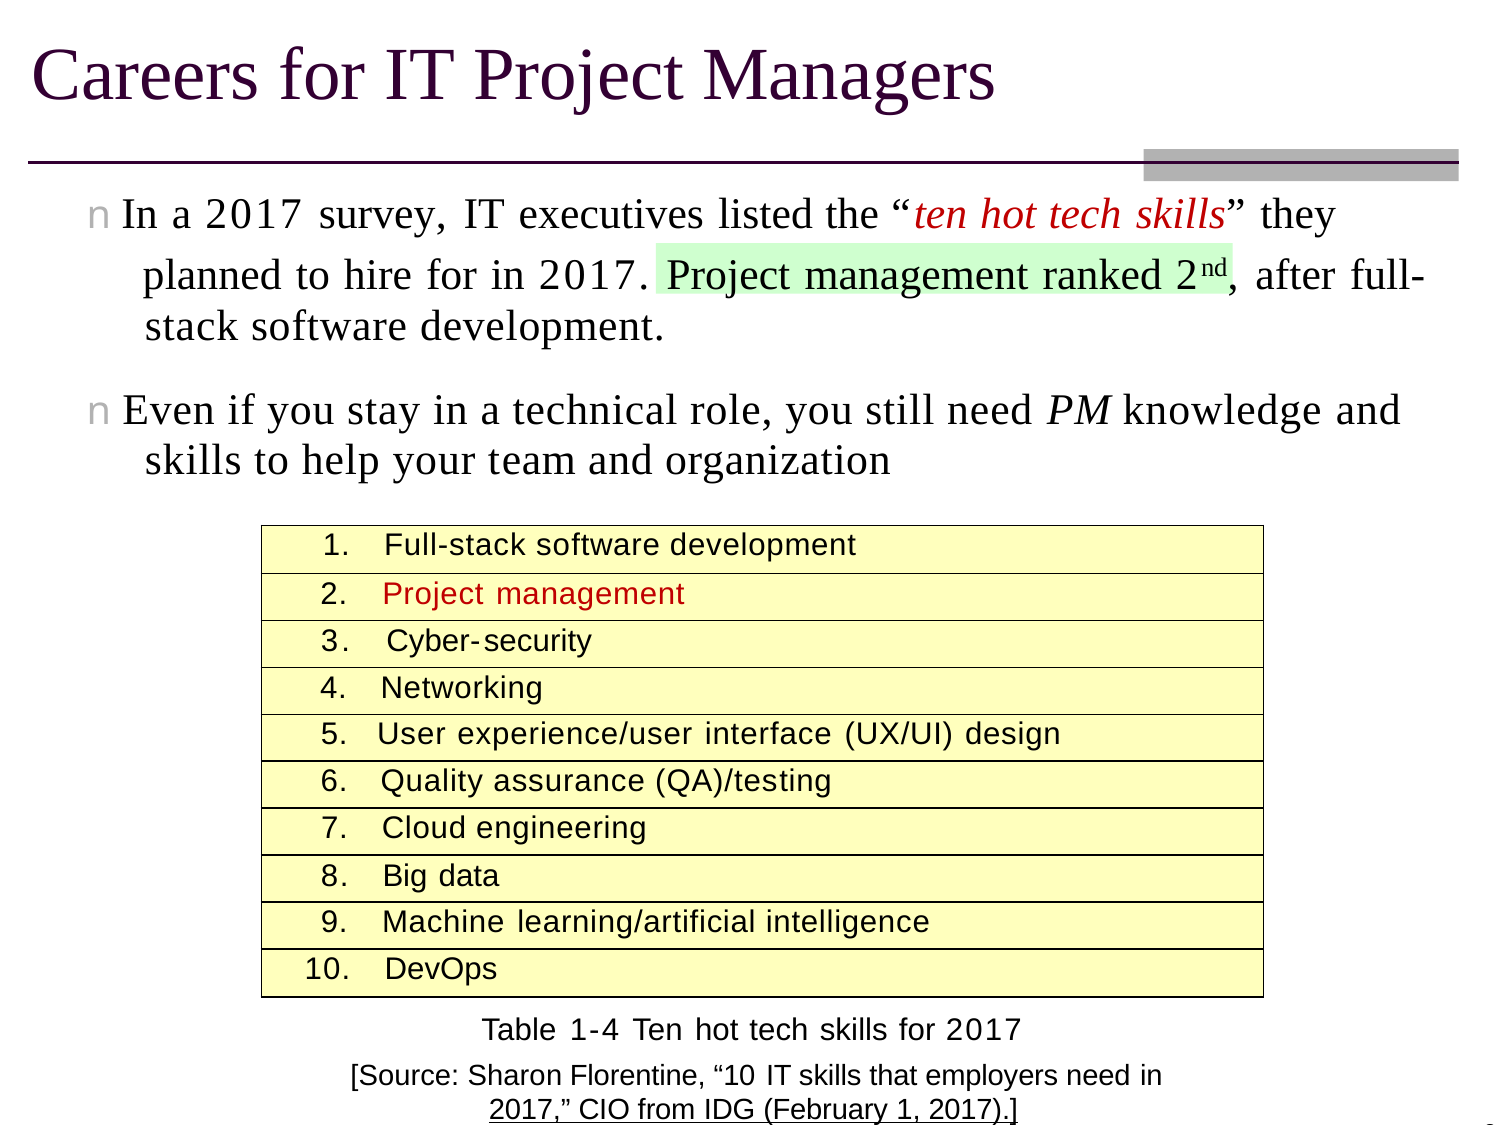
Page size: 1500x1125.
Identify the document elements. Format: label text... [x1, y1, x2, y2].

text_box n In a 2017 survey, IT executives listed the “ten hot tech skills” they planned to hire for in 2017. Project management ranked 2nd, after full- stack software development. n Even if you stay in a technical role, you still need PM knowledge and skills to help your team and organization [84, 188, 1433, 485]
table_cell 5. User experience/user interface (UX/UI) design [262, 715, 1263, 760]
table_cell 4. Networking [262, 668, 1263, 714]
table_cell 8. Big data [262, 856, 1263, 901]
table_cell 9. Machine learning/artificial intelligence [262, 903, 1263, 948]
text_box Careers for IT Project Managers [28, 34, 1002, 117]
table_cell 2. Project management [262, 574, 1263, 620]
table_cell 6. Quality assurance (QA)/testing [262, 762, 1263, 807]
table_header 1. Full-stack software development [262, 526, 1263, 573]
text_box Table 1-4 Ten hot tech skills for 2017 [Source: Sharon Florentine, “10 IT skills that employers need in 2017,” CIO from IDG (February 1, 2017).] [348, 1013, 1164, 1125]
table_cell 3. Cyber-security [262, 621, 1263, 667]
text_box 21 [1481, 1120, 1500, 1125]
picture [437, 1071, 1063, 1125]
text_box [28, 149, 1459, 181]
table_cell 7. Cloud engineering [262, 809, 1263, 854]
table_cell 10. DevOps [262, 950, 1263, 996]
